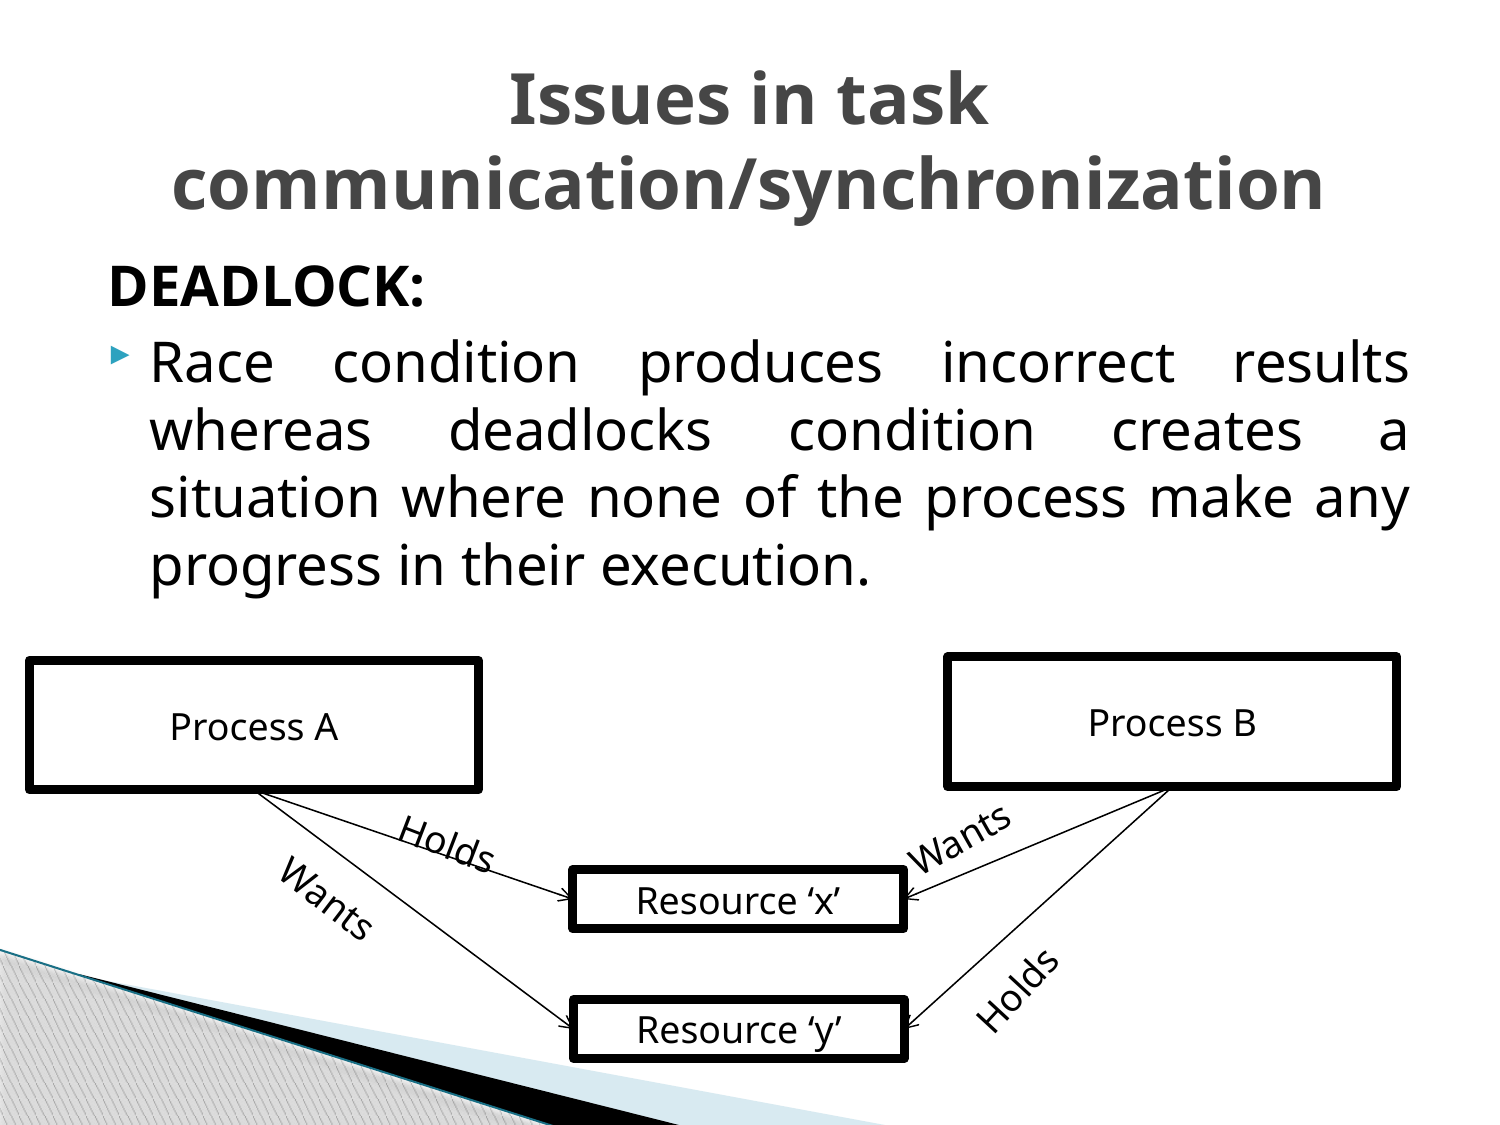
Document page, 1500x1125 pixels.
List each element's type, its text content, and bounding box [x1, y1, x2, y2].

list DEADLOCK: Race condition produces incorrect results whereas deadlocks condition creates a situation where none of the process make any progress in their execution. [75, 243, 1425, 986]
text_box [29, 656, 1397, 1072]
title Issues in task communication/synchronization [75, 45, 1425, 233]
